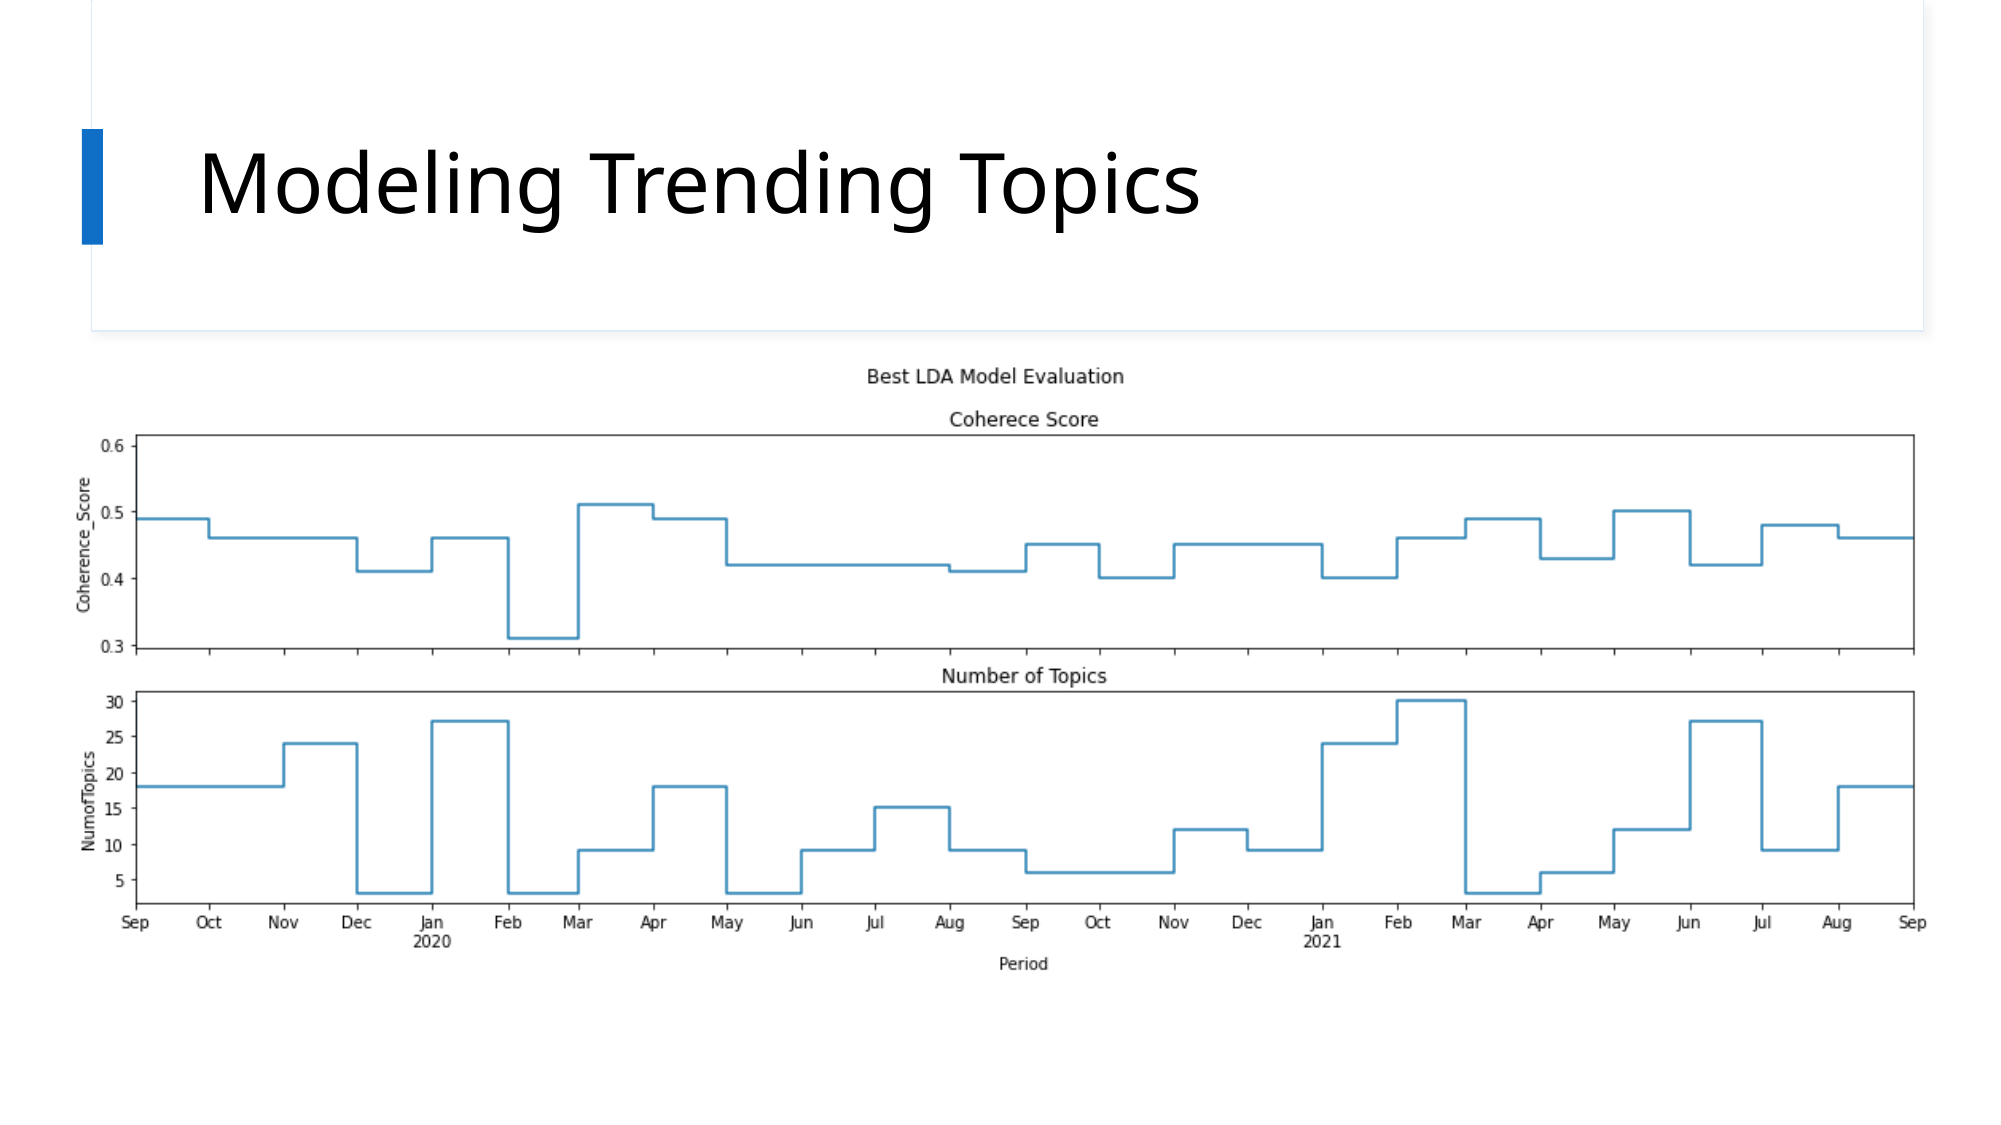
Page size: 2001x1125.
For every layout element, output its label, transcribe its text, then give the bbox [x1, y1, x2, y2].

title Modeling Trending Topics [183, 90, 1851, 284]
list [26, 355, 1974, 1002]
